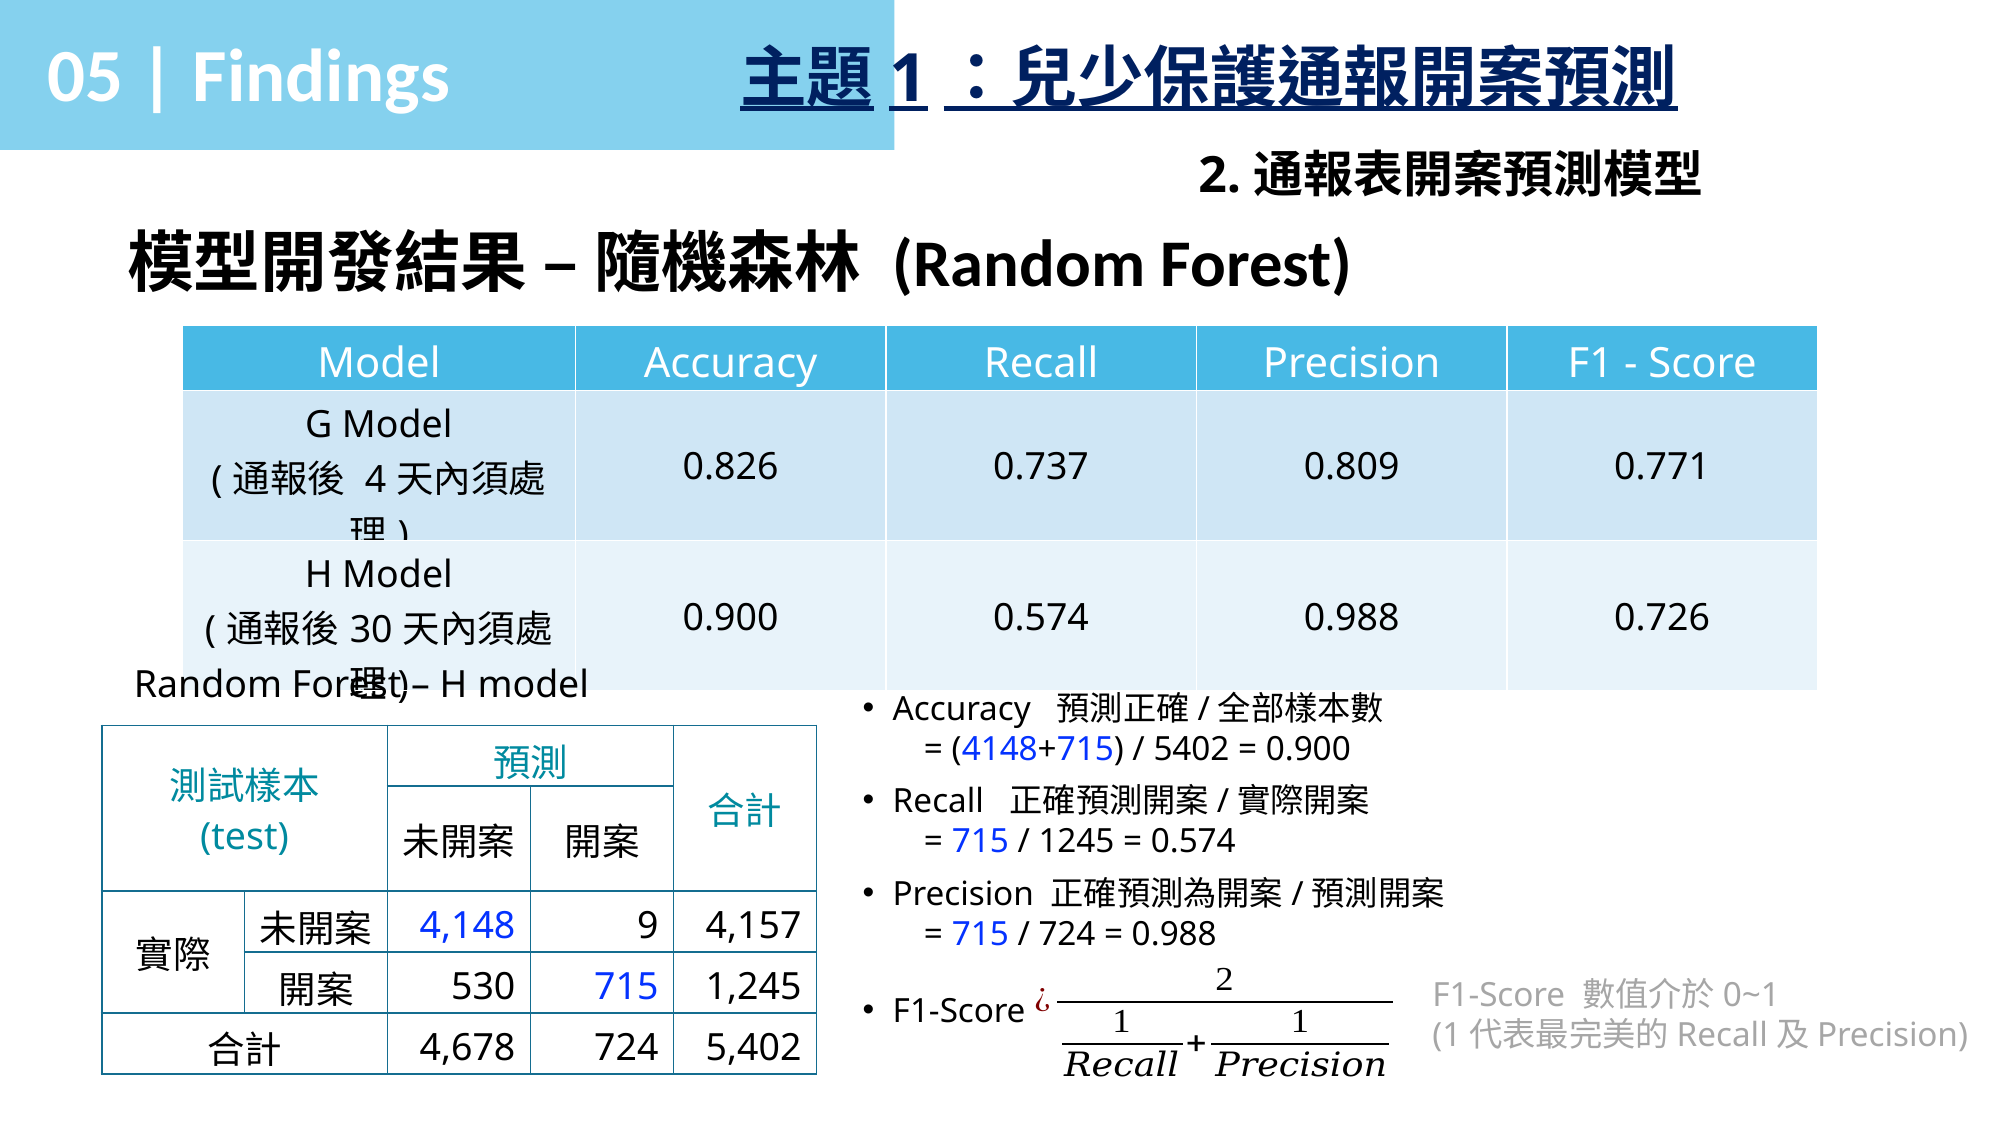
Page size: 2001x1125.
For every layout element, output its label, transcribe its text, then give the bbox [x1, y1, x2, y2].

table_cell 0.737 [887, 391, 1196, 540]
table_cell 實際 [103, 892, 244, 1012]
table_cell 5,402 [674, 1014, 816, 1073]
table_cell 0.574 [887, 541, 1196, 679]
table_header 合計 [674, 726, 816, 890]
table_cell 0.771 [1508, 391, 1817, 540]
table_cell 4,157 [674, 892, 816, 951]
table_cell H Model (通報後30天內須處理) [183, 541, 575, 652]
table_header Recall [887, 326, 1196, 390]
table_cell 715 [531, 953, 673, 1012]
table_cell 530 [388, 953, 530, 1012]
text_box 主題1：兒少保護通報開案預測 [725, 26, 2000, 122]
table_cell 4,148 [388, 892, 530, 951]
table_header Accuracy [576, 326, 885, 390]
table_cell 開案 [531, 787, 673, 890]
table_header Precision [1197, 326, 1506, 390]
table_header 預測 [388, 726, 673, 785]
table_cell 1,245 [674, 953, 816, 1012]
table_header 測試樣本 (test) [103, 726, 387, 890]
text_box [847, 679, 1992, 1084]
table_cell 未開案 [245, 892, 387, 951]
table_cell 724 [531, 1014, 673, 1073]
table_cell G Model (通報後 4天內須處理) [183, 391, 575, 540]
table_cell 未開案 [388, 787, 530, 890]
table_cell 合計 [103, 1014, 387, 1073]
table_header F1 - Score [1508, 326, 1817, 390]
text_box [0, 0, 895, 151]
table_header Model [183, 326, 575, 390]
table_cell 9 [531, 892, 673, 951]
table_cell 4,678 [388, 1014, 530, 1073]
text_box 2.通報表開案預測模型 [1183, 117, 1798, 210]
table_cell 0.726 [1508, 541, 1817, 679]
table_cell 0.826 [576, 391, 885, 540]
table_cell 0.900 [576, 541, 885, 690]
table_cell 0.988 [1197, 541, 1506, 679]
table_cell 開案 [245, 953, 387, 1012]
text_box 05 | Findings [31, 4, 881, 139]
text_box Random Forest – H model [109, 652, 605, 713]
table_cell 0.809 [1197, 391, 1506, 540]
text_box 模型開發結果 – 隨機森林 (Random Forest) [112, 221, 1463, 365]
